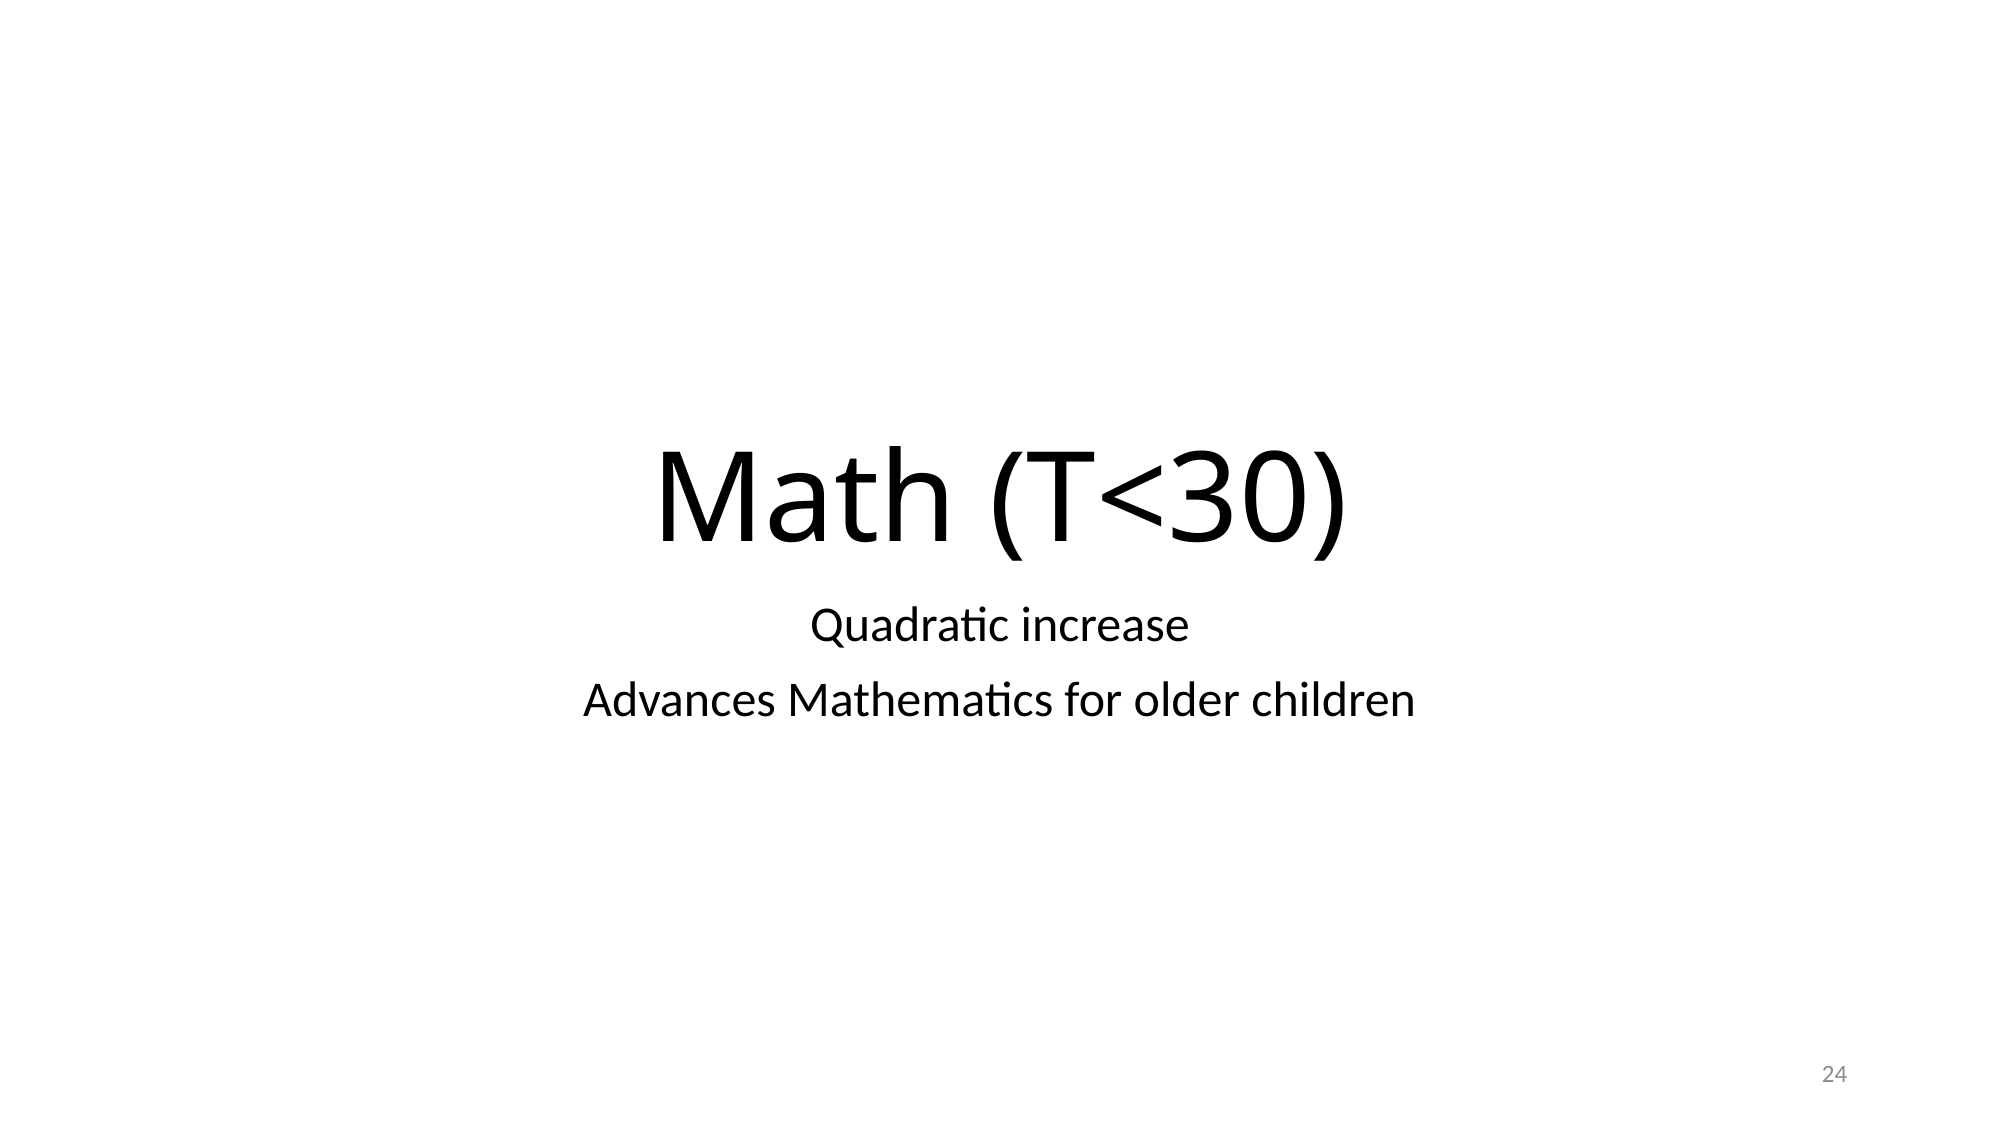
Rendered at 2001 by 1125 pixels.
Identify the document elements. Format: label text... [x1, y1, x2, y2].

subtitle Quadratic increase Advances Mathematics for older children [249, 590, 1750, 863]
slide_number 24 [1412, 1042, 1863, 1103]
title Math (T<30) [249, 184, 1750, 576]
